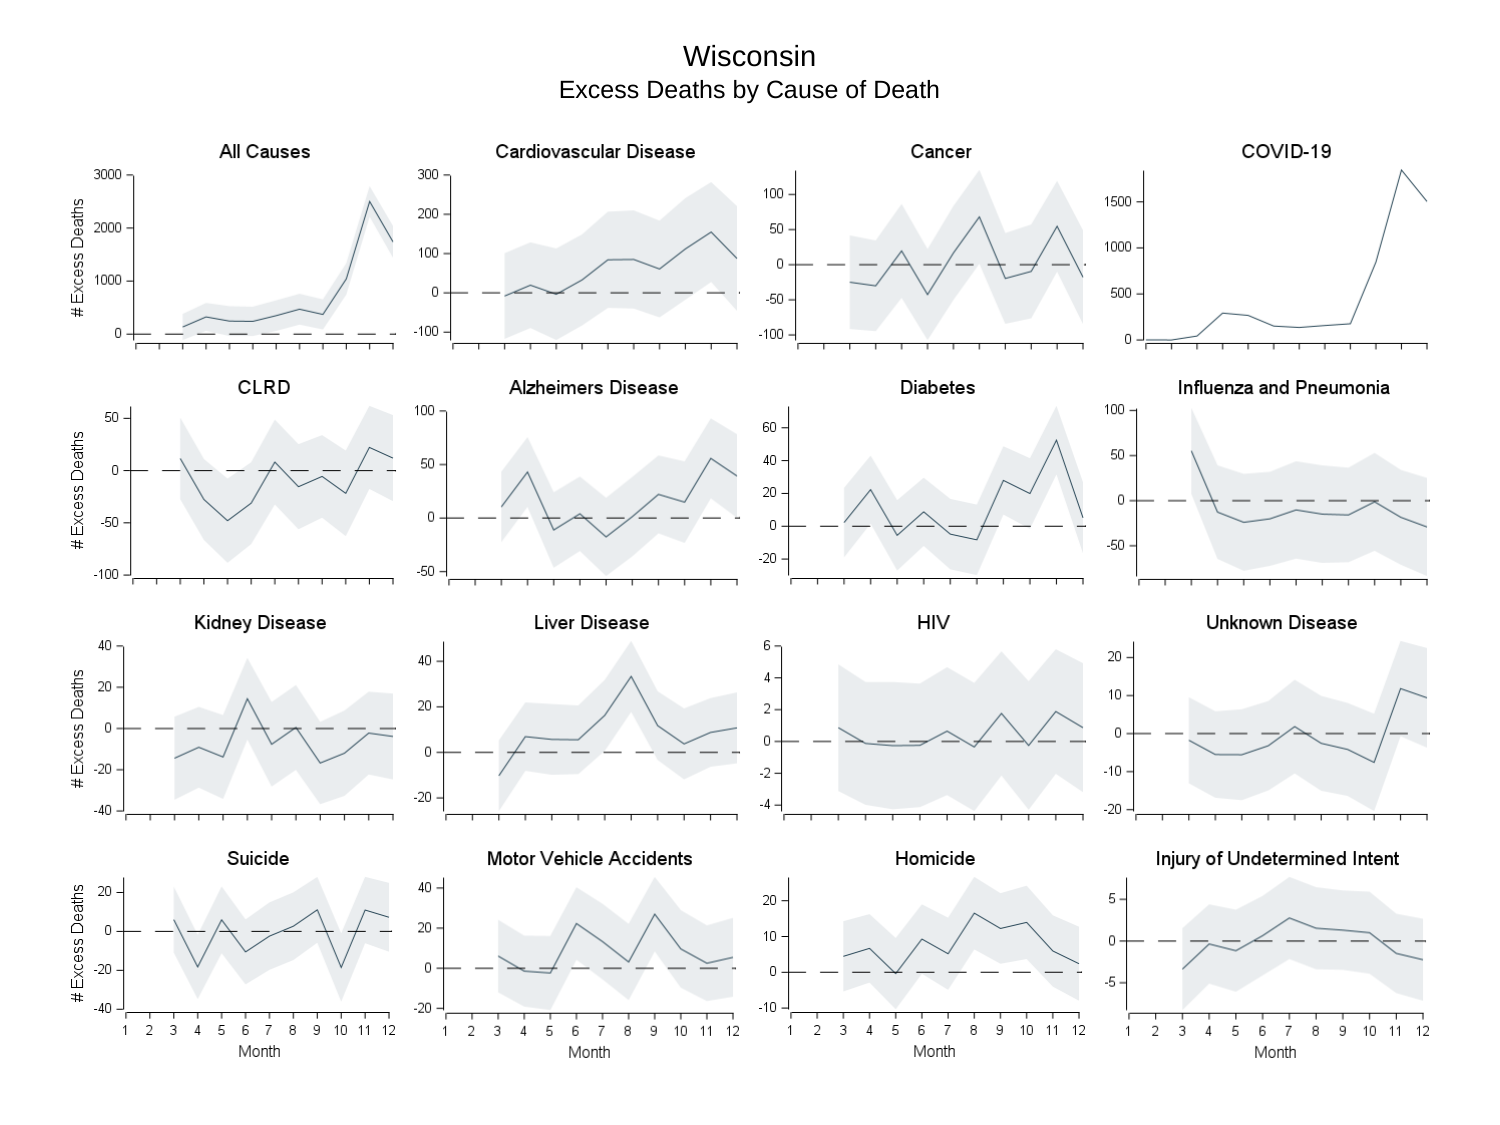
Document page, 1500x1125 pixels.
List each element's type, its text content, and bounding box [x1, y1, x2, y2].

picture [753, 842, 1092, 1069]
picture [1098, 842, 1437, 1069]
picture [1098, 371, 1437, 598]
picture [63, 136, 402, 362]
picture [408, 607, 747, 833]
title Wisconsin [37, 37, 1463, 73]
picture [63, 607, 402, 833]
picture [1098, 136, 1437, 363]
picture [753, 607, 1092, 833]
picture [408, 136, 747, 363]
picture [63, 842, 402, 1069]
picture [1098, 607, 1437, 833]
picture [753, 372, 1092, 598]
picture [63, 372, 402, 598]
picture [753, 136, 1092, 362]
picture [408, 371, 747, 598]
title Excess Deaths by Cause of Death [37, 73, 1463, 104]
picture [408, 842, 747, 1069]
